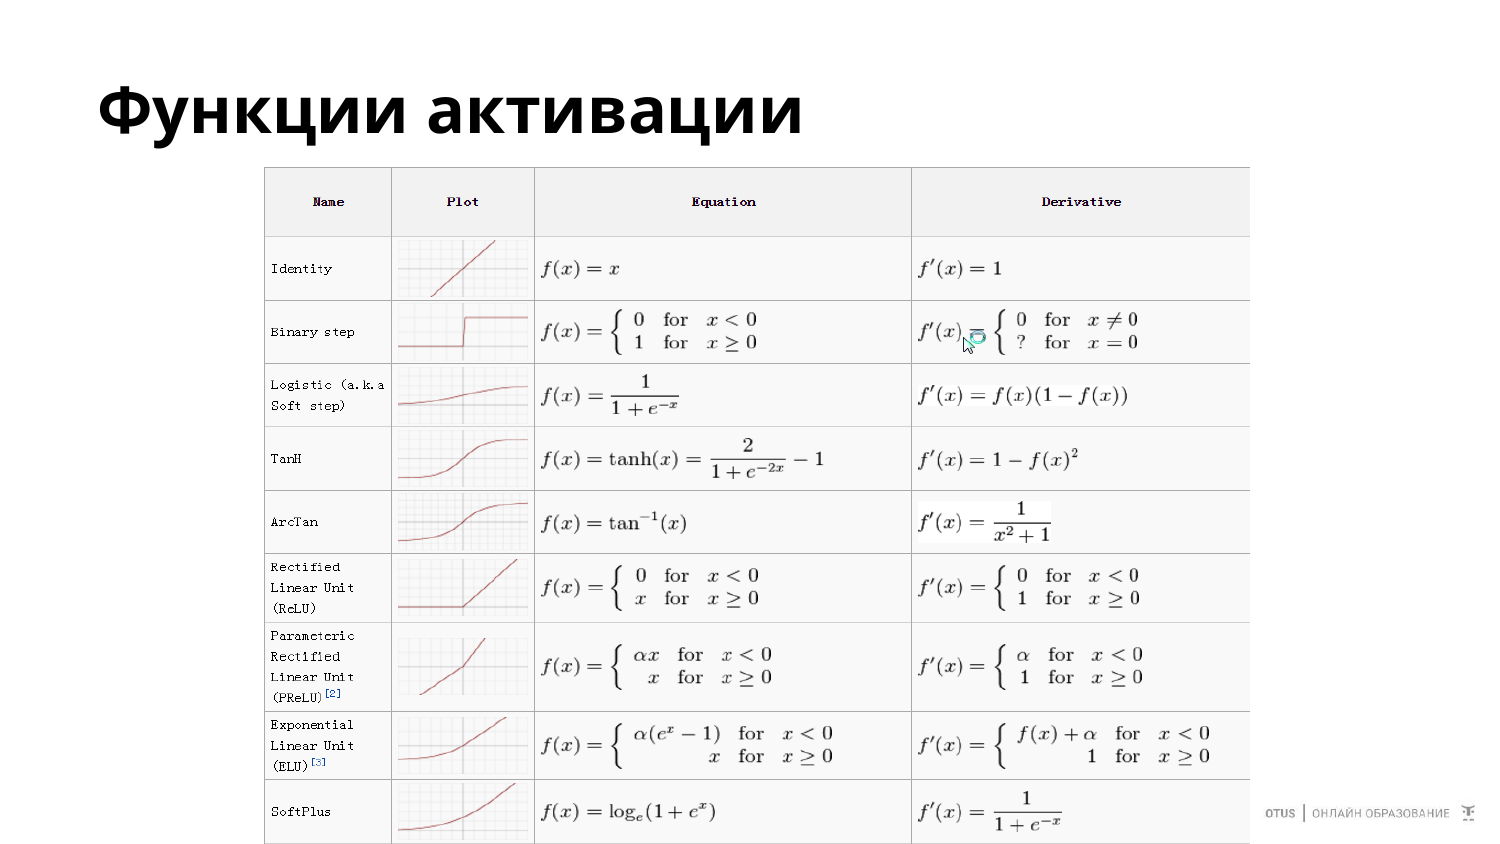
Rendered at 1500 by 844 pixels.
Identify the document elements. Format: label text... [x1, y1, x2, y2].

picture [262, 165, 1251, 844]
picture [1262, 799, 1475, 825]
title Функции активации [82, 54, 1480, 234]
